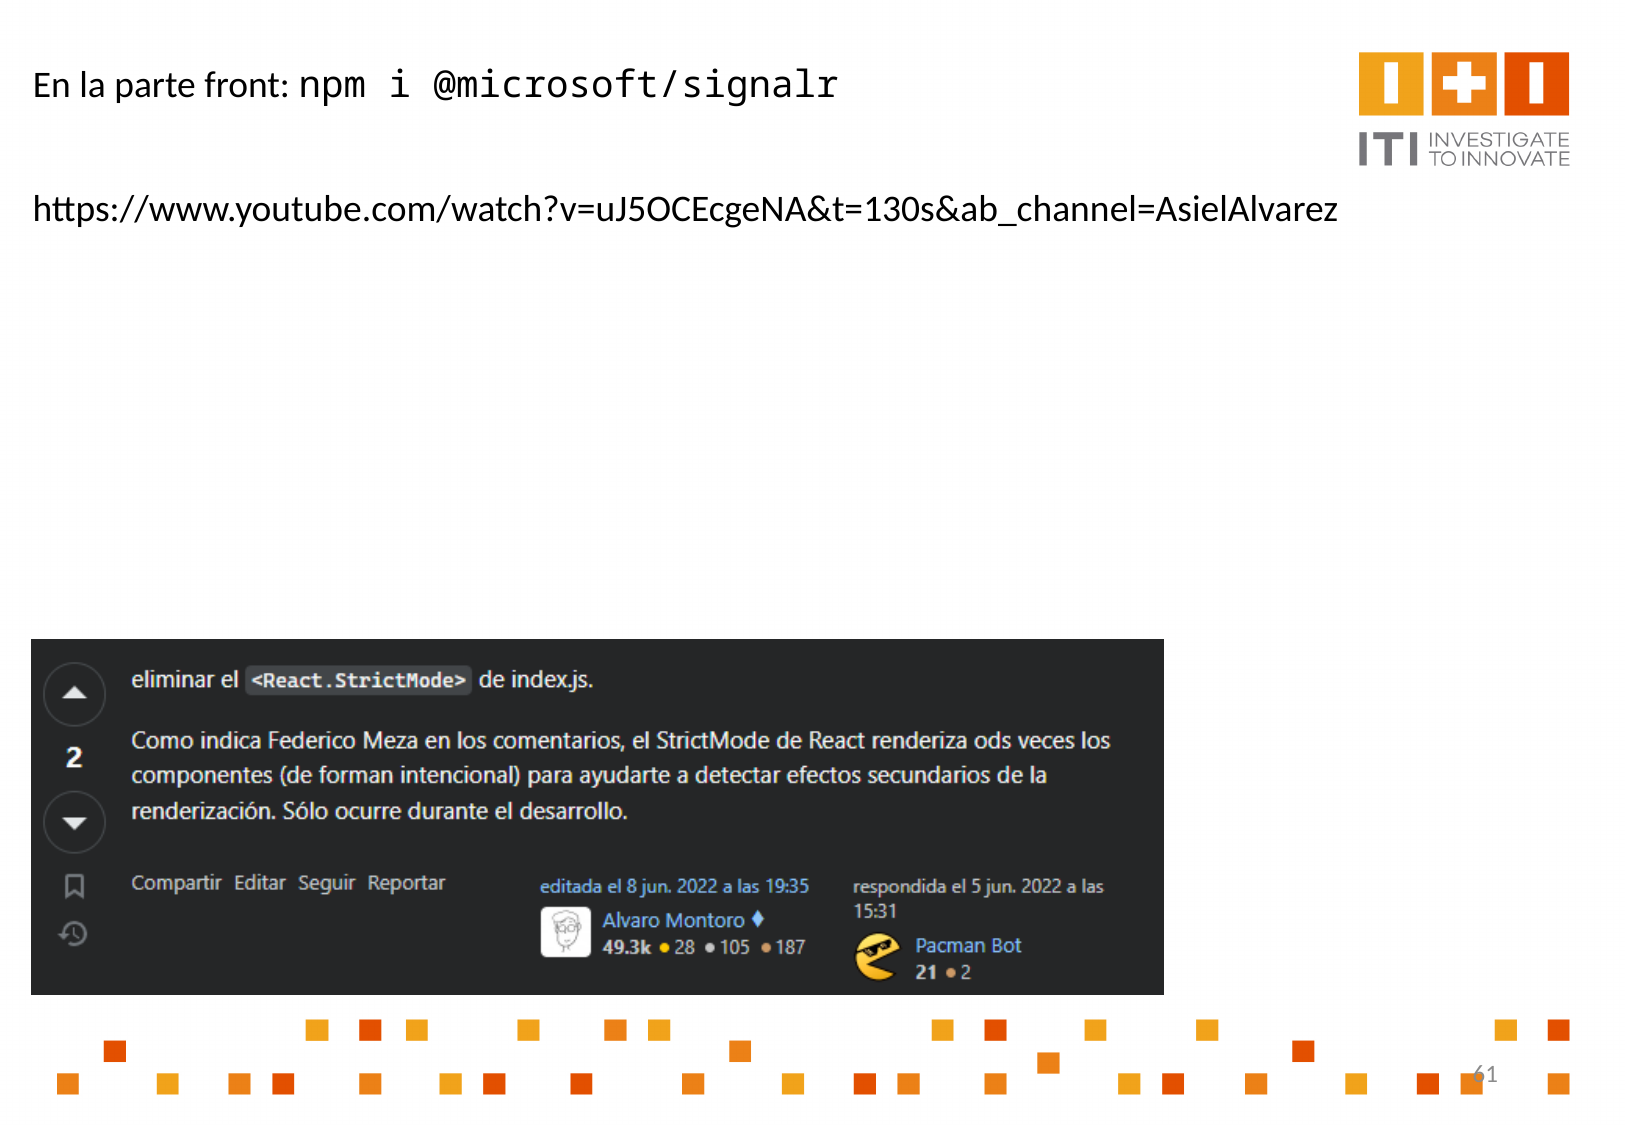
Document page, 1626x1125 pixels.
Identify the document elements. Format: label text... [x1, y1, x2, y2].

slide_number 61 [1147, 1042, 1514, 1103]
picture [0, 0, 1626, 1125]
text_box En la parte front: npm i @microsoft/signalr [18, 52, 998, 158]
text_box https://www.youtube.com/watch?v=uJ5OCEcgeNA&t=130s&ab_channel=AsielAlvarez [18, 176, 1405, 236]
